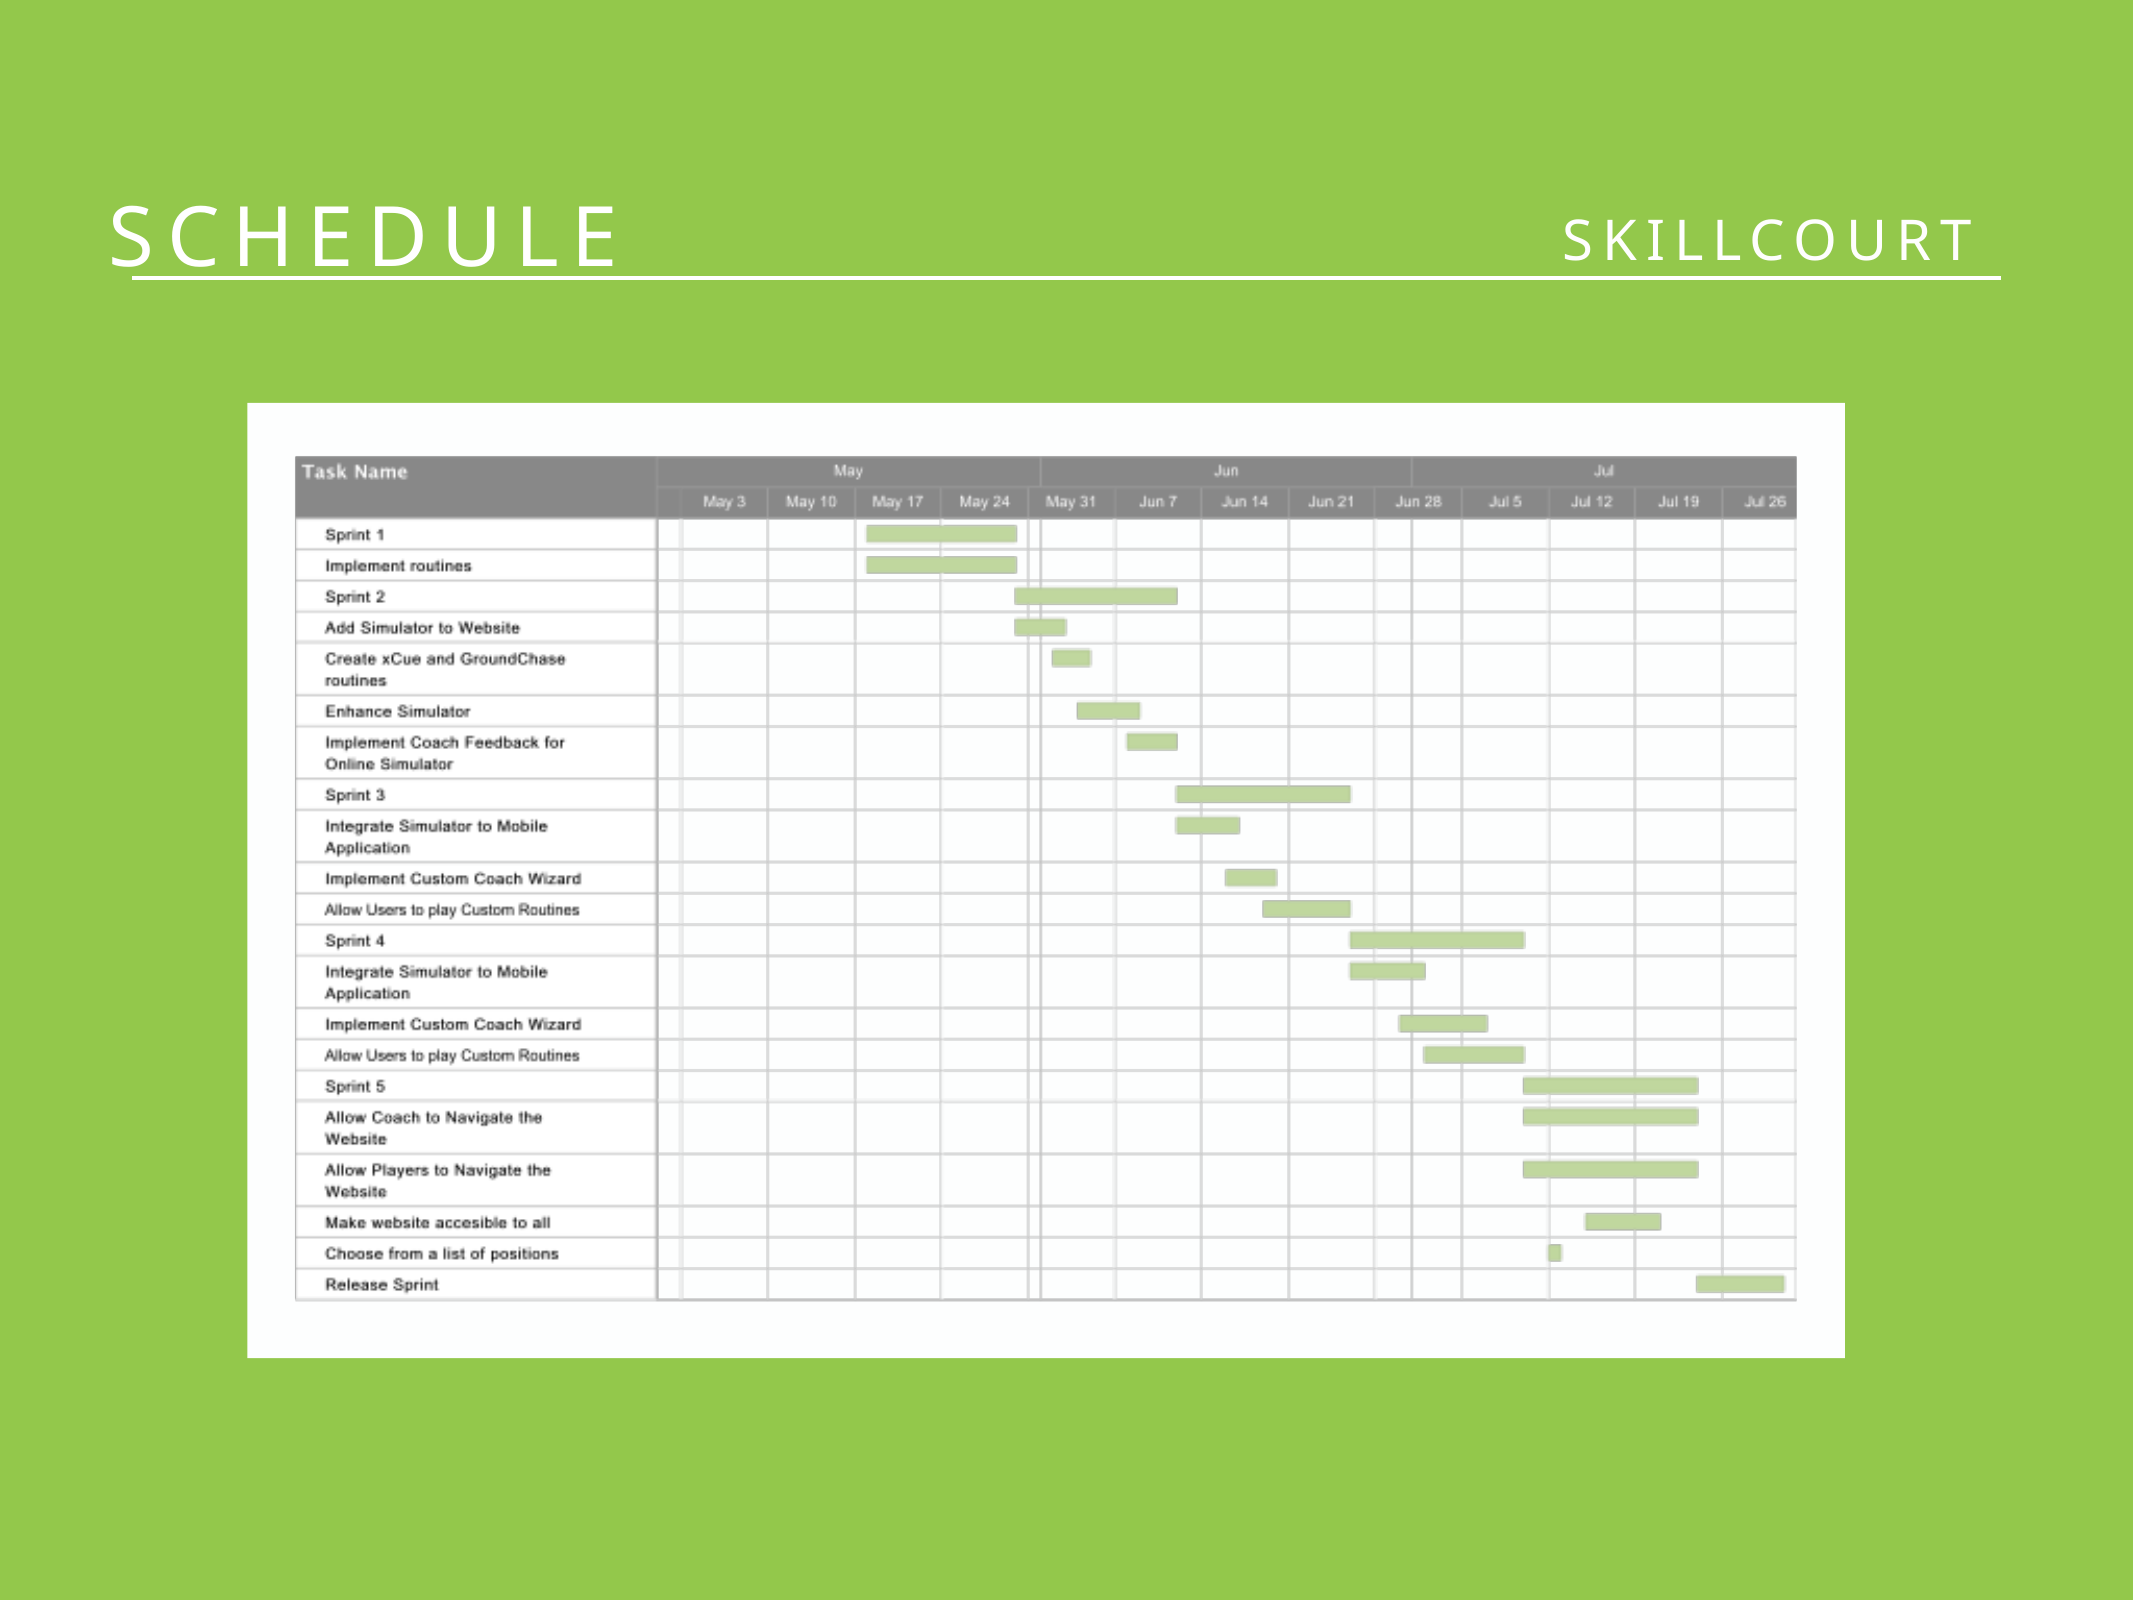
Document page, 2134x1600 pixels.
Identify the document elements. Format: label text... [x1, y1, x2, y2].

text_box Skillcourt [1562, 156, 2003, 272]
picture [220, 381, 1872, 1600]
title Schedule [107, 144, 2026, 284]
